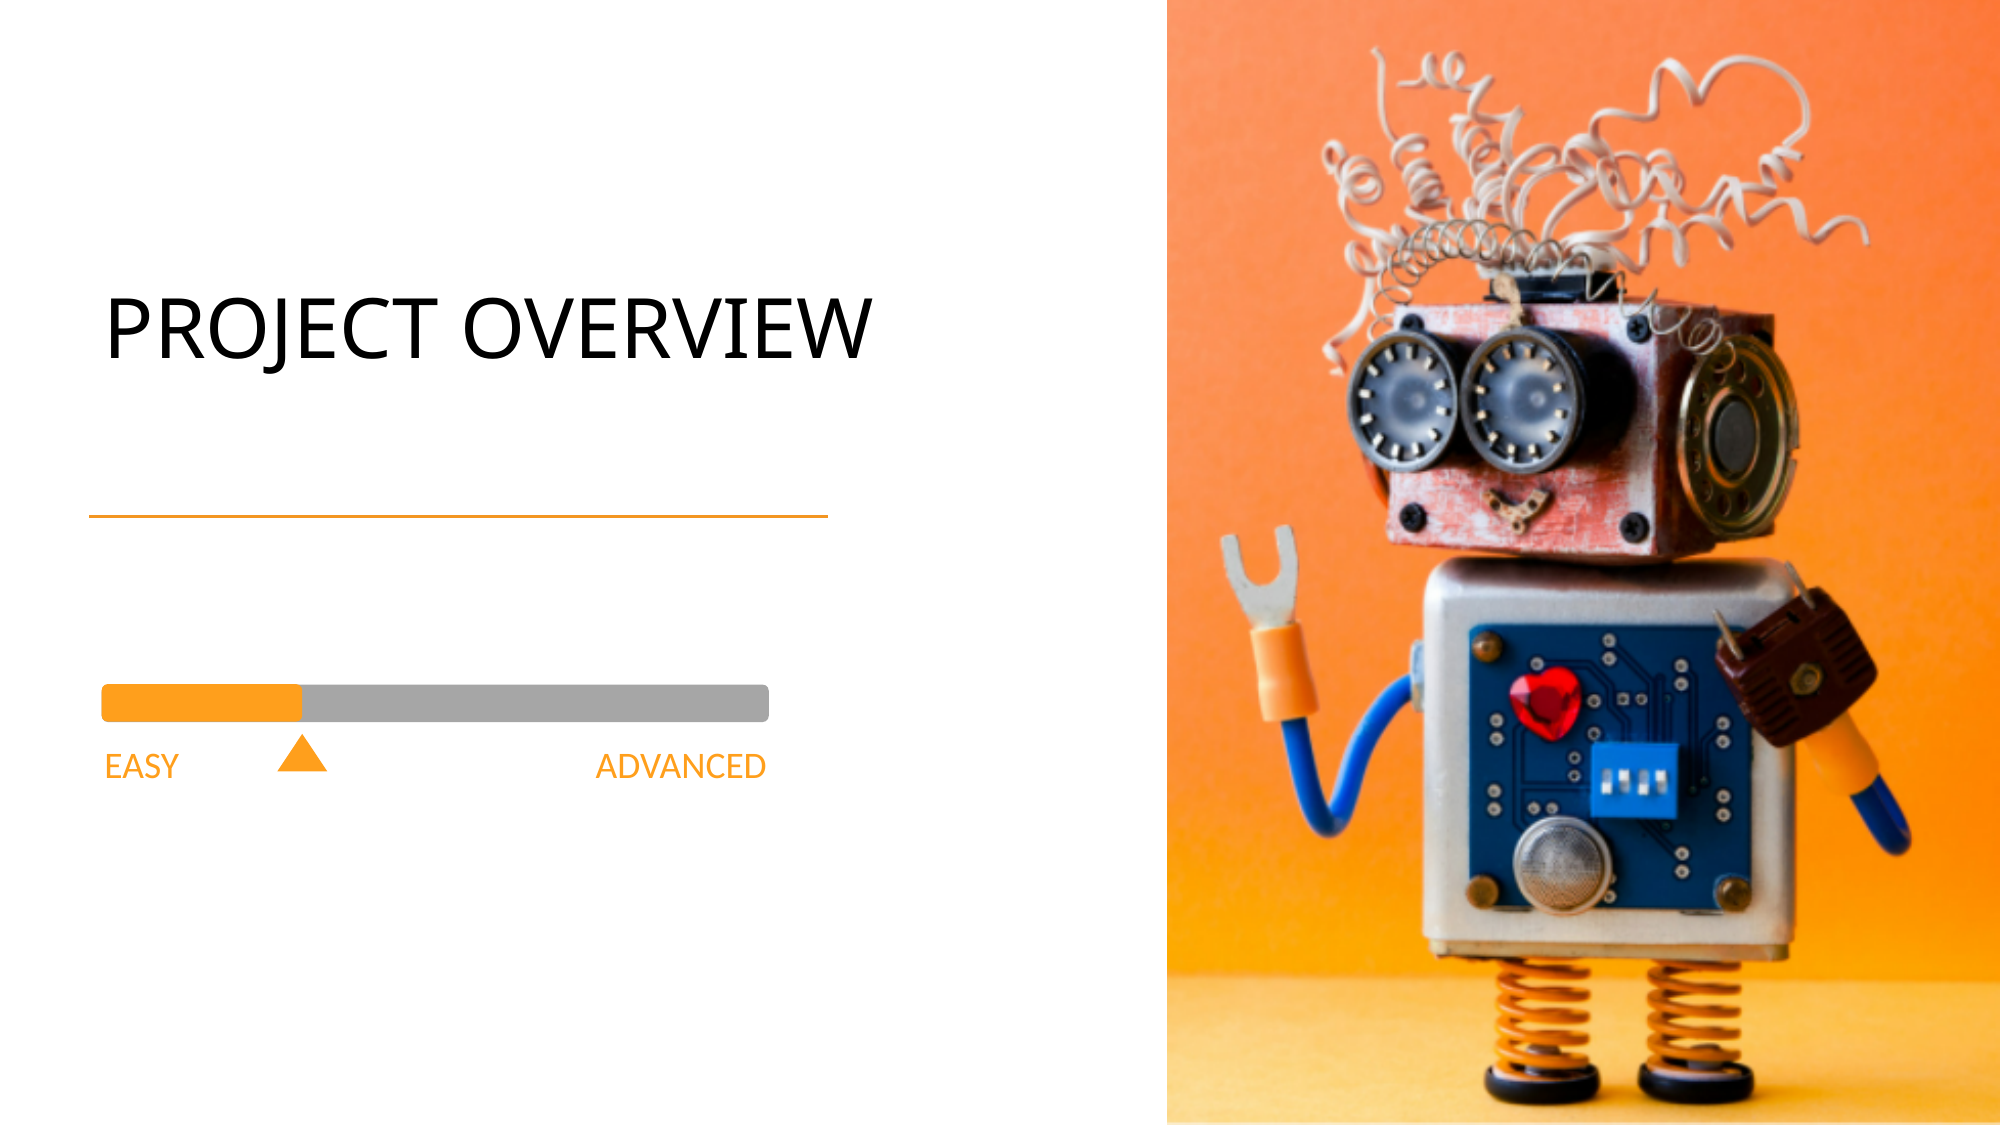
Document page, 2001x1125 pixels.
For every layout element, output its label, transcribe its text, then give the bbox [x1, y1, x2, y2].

picture [1167, 0, 2000, 1125]
text_box [107, 683, 770, 724]
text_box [89, 267, 983, 517]
text_box [100, 683, 304, 723]
text_box ADVANCED [580, 733, 782, 794]
text_box EASY [89, 733, 195, 794]
text_box [275, 732, 330, 773]
